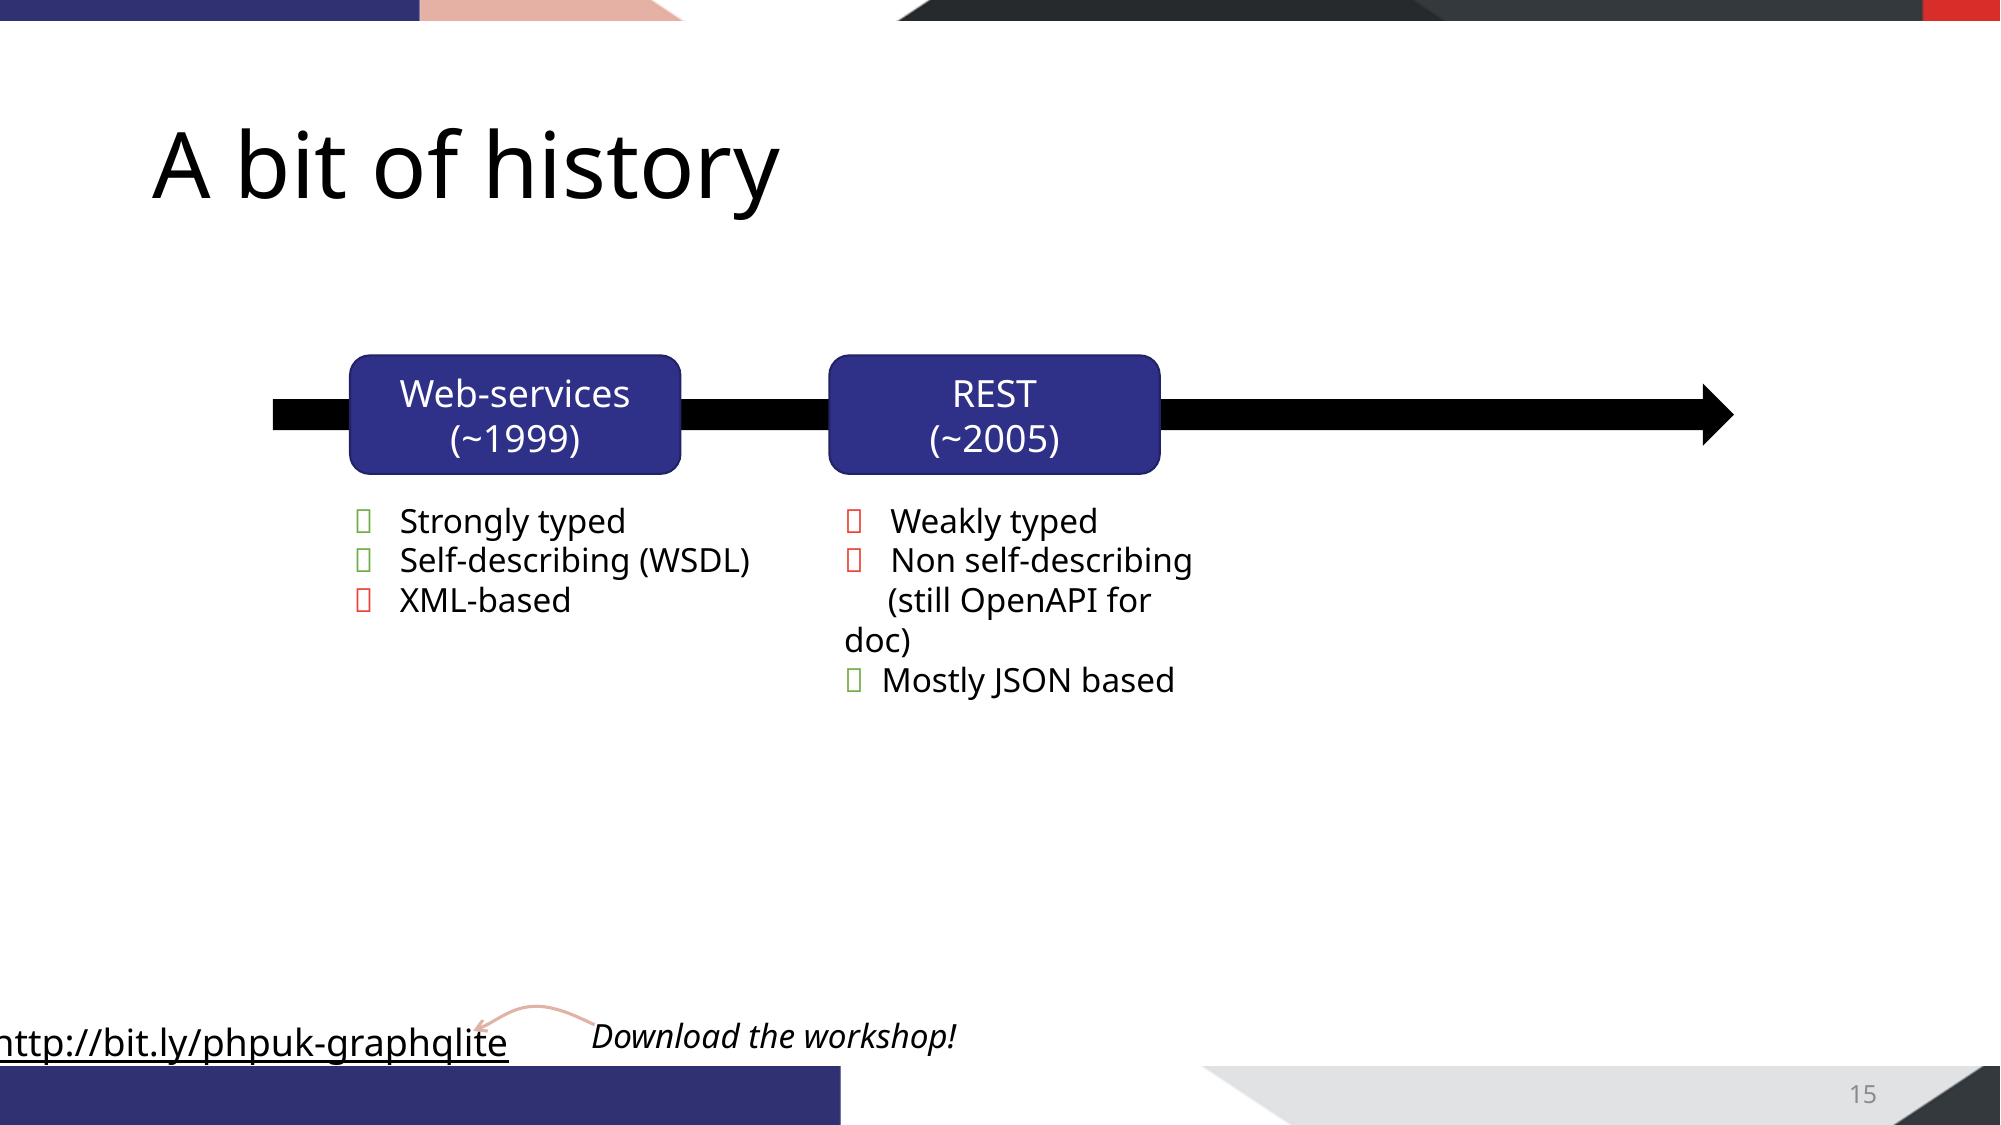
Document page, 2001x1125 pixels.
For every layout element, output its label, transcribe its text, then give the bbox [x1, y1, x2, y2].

text_box  Weakly typed  Non self-describing (still OpenAPI for doc)  Mostly JSON based [829, 492, 1234, 747]
picture [0, 1066, 1442, 1125]
text_box REST (~2005) [828, 354, 1161, 475]
title A bit of history [137, 59, 1863, 278]
text_box [1161, 383, 1735, 446]
picture [1893, 1066, 2000, 1125]
text_box Web-services (~1999) [348, 354, 682, 475]
footer [662, 1042, 1338, 1103]
picture [0, 0, 2000, 21]
text_box  Strongly typed  Self-describing (WSDL)  XML-based [338, 492, 766, 667]
text_box [272, 399, 348, 431]
text_box [682, 399, 828, 431]
slide_number 15 [1442, 1065, 1893, 1125]
